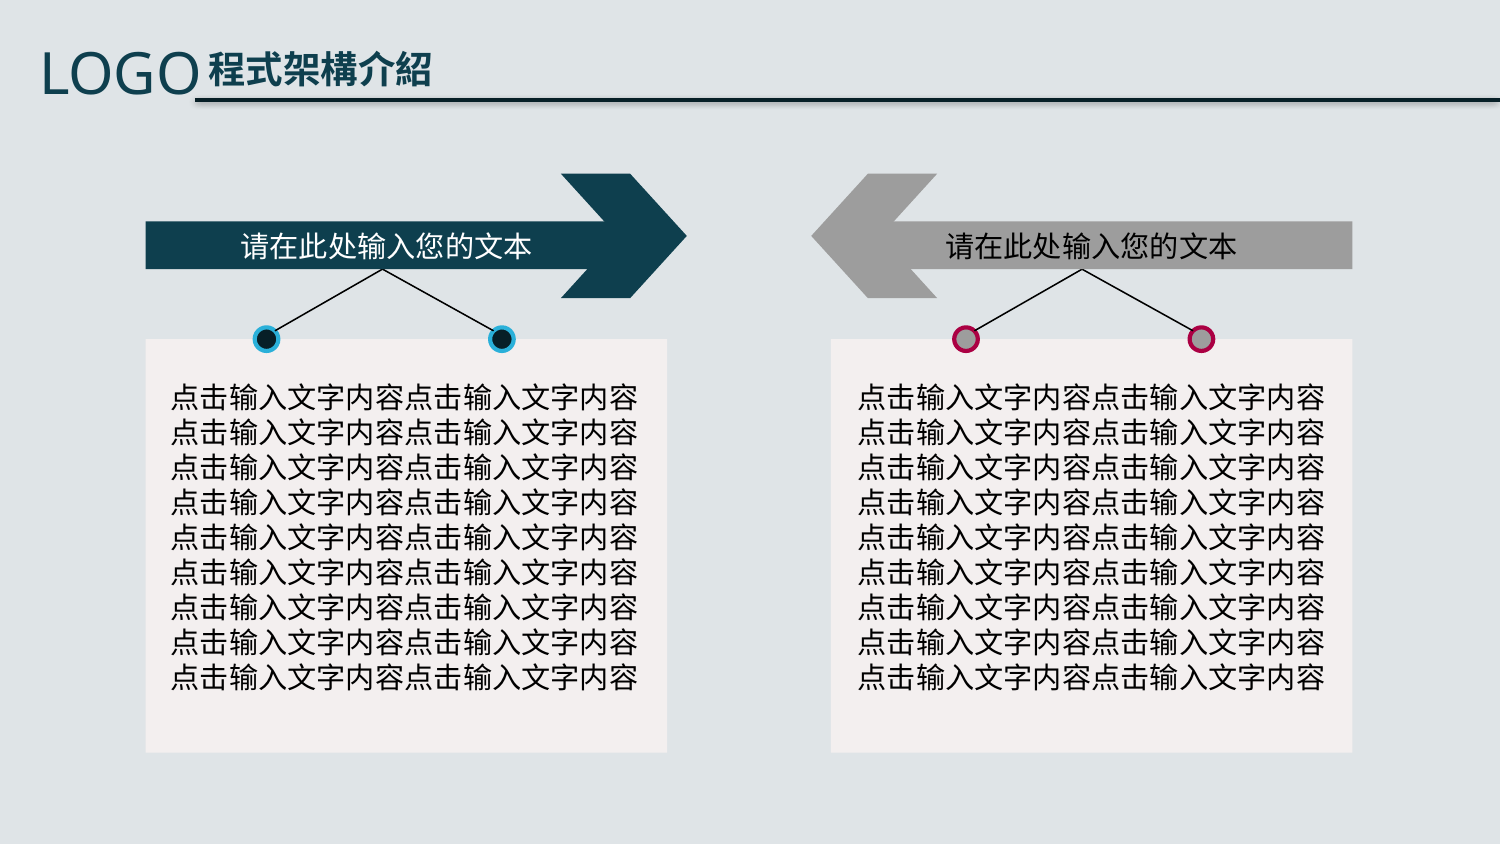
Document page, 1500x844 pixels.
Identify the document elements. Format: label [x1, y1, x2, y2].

text_box [811, 173, 1353, 299]
text_box [830, 306, 1353, 753]
text_box [145, 306, 668, 753]
picture [0, 0, 1500, 844]
text_box [145, 173, 687, 299]
